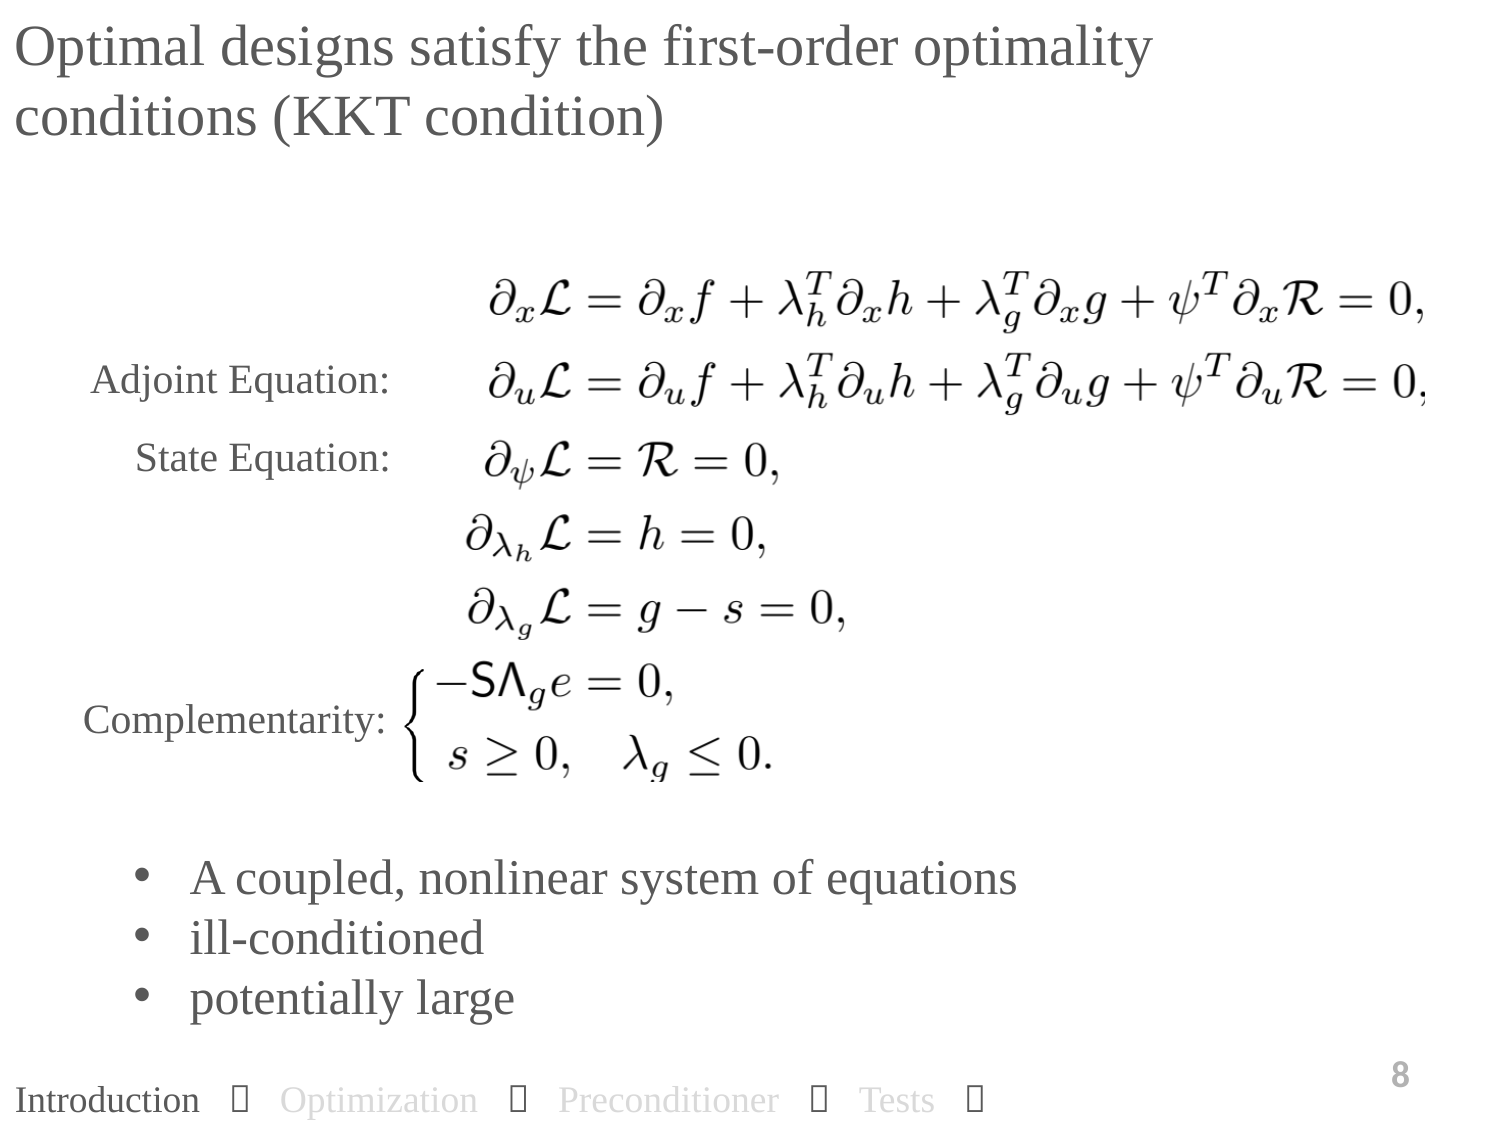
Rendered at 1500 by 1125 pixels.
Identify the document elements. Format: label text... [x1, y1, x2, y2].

picture [393, 668, 429, 782]
picture [434, 270, 1426, 782]
text_box A coupled, nonlinear system of equations ill-conditioned potentially large [118, 836, 1109, 1032]
text_box Complementarity: [68, 684, 388, 750]
text_box Optimal designs satisfy the first-order optimality conditions (KKT condition) [0, 0, 1310, 155]
text_box State Equation: [119, 422, 406, 487]
slide_number 8 [1074, 1042, 1425, 1103]
text_box Adjoint Equation: [75, 344, 406, 410]
text_box Introduction  Optimization  Preconditioner  Tests  Summary [0, 1045, 1171, 1125]
